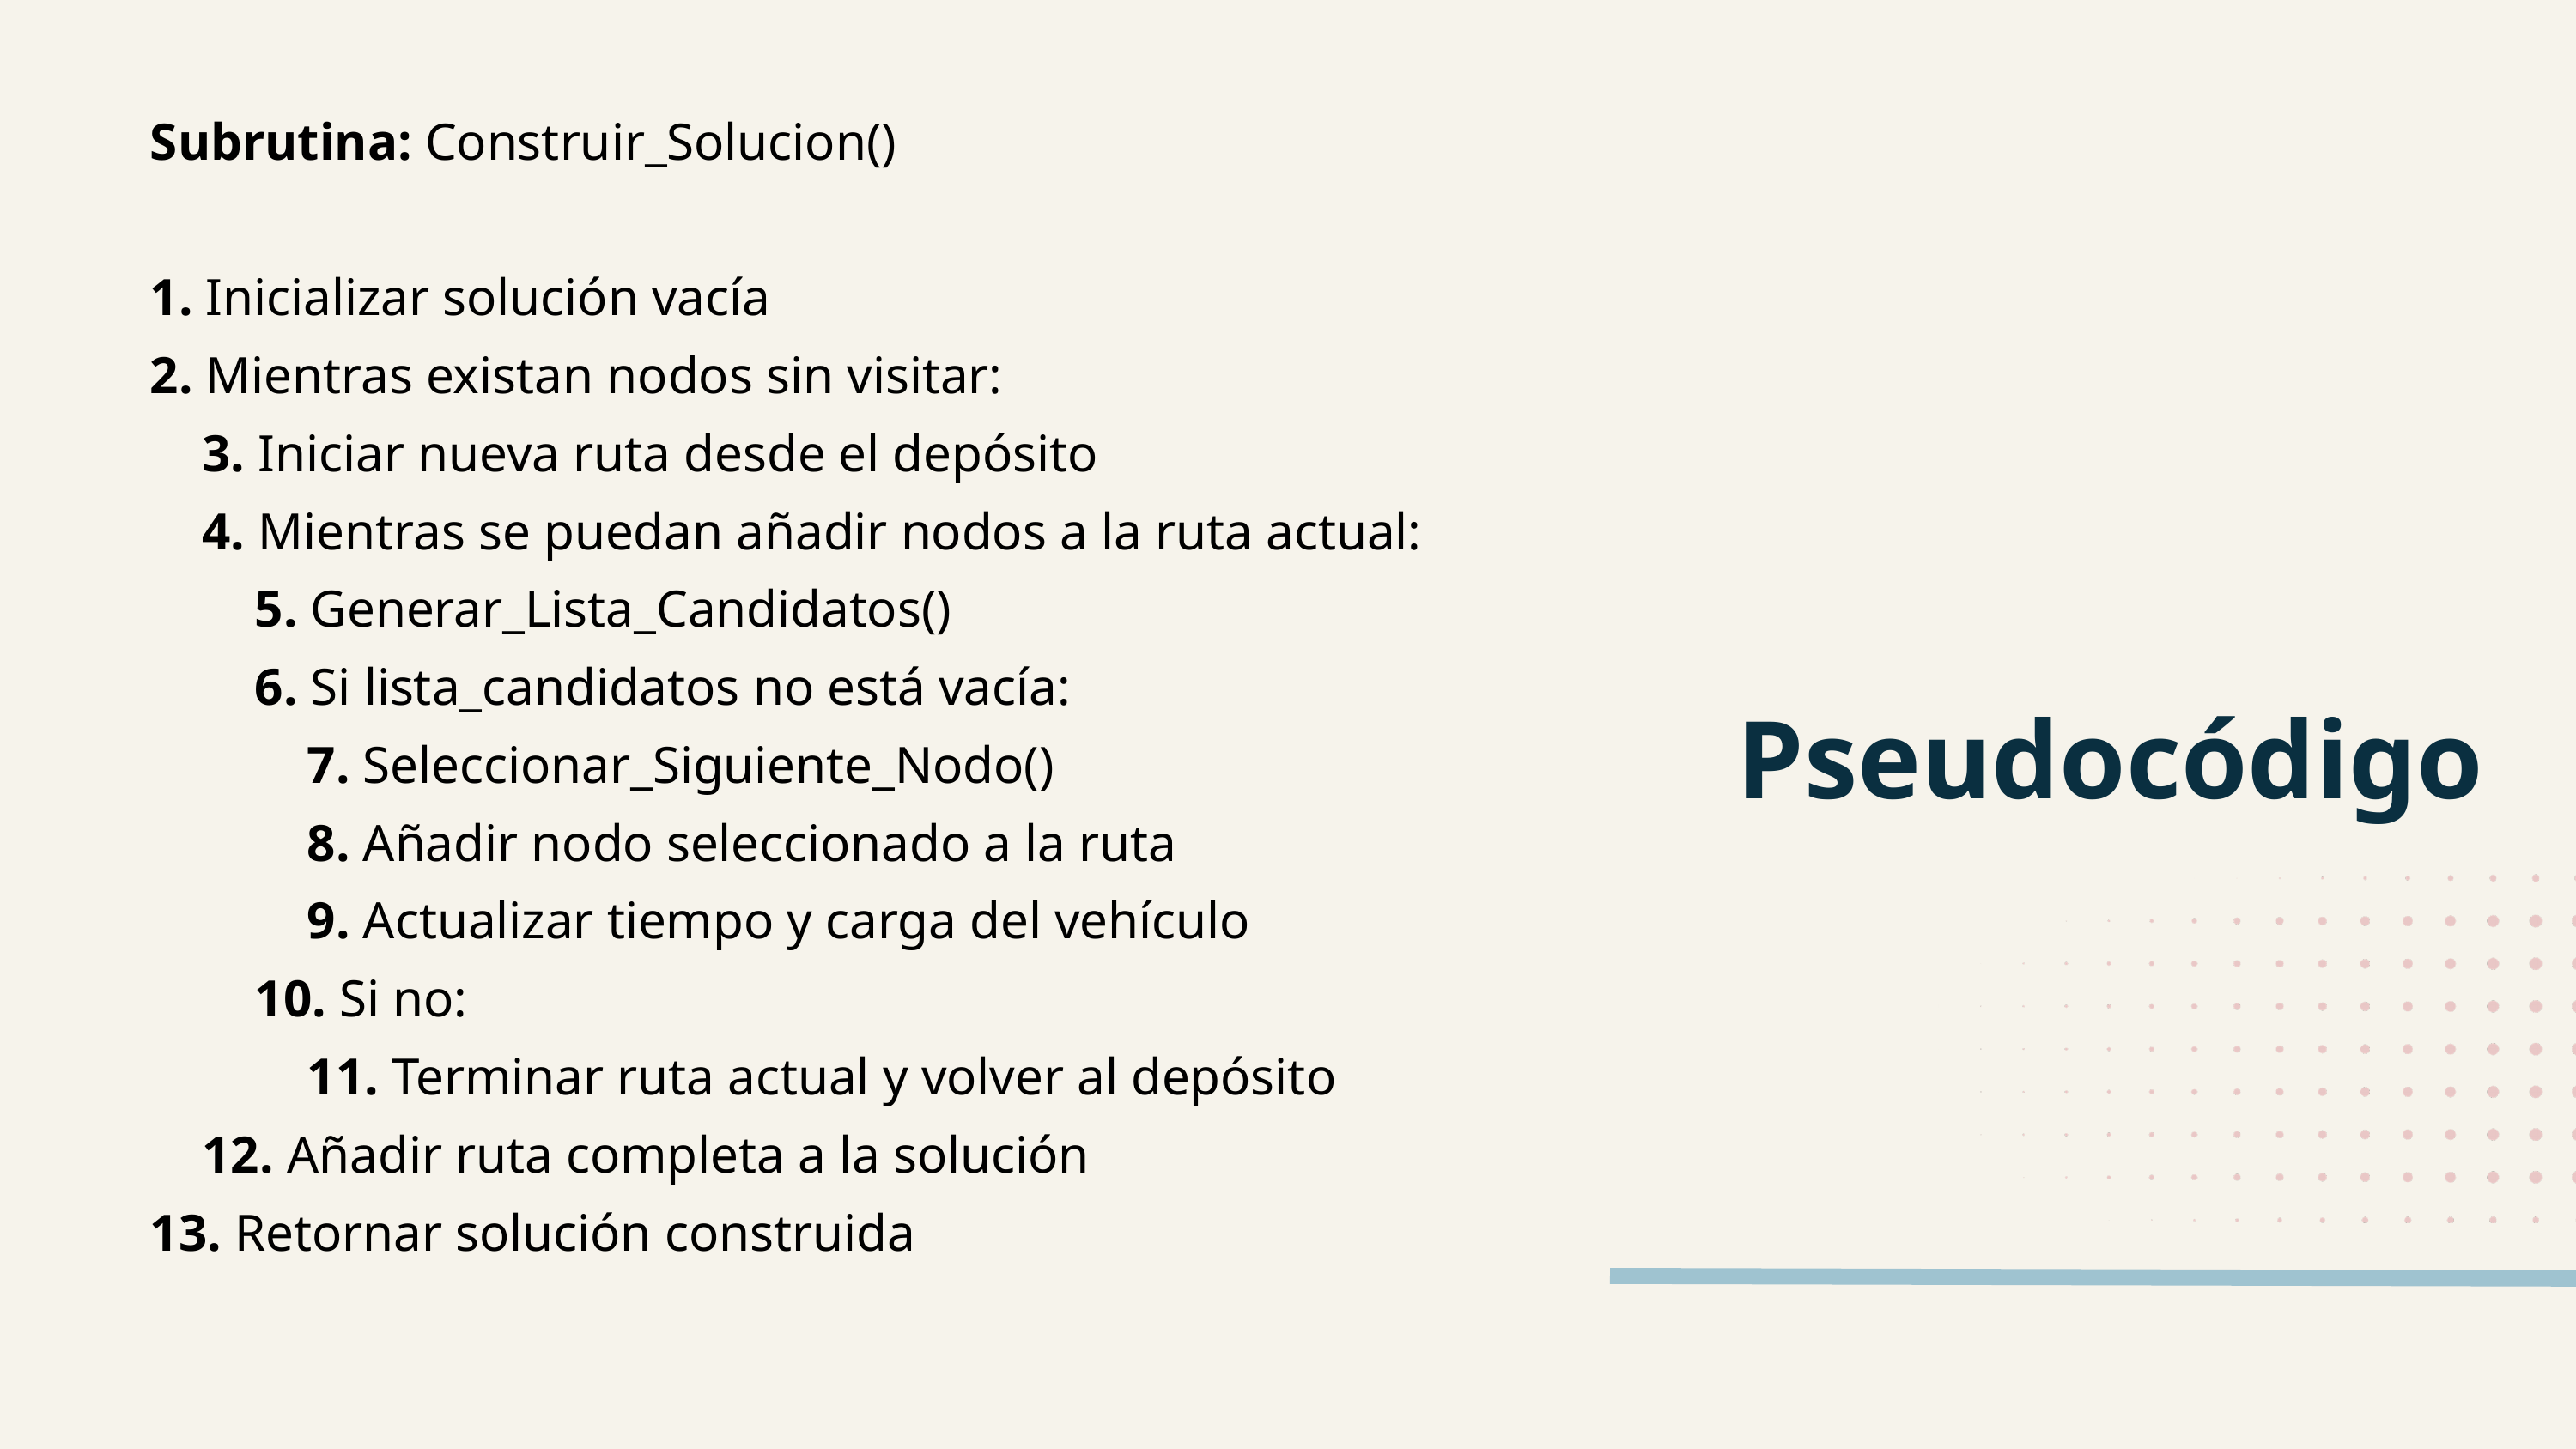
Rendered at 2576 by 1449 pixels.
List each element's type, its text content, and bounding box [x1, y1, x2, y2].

text_box Pseudocódigo [1771, 691, 2576, 821]
text_box [1938, 874, 2576, 1223]
text_box Subrutina: Construir_Solucion() 1. Inicializar solución vacía 2. Mientras existan nodos sin visitar: 3. Iniciar nueva ruta desde el depósito 4. Mientras se puedan añadir nodos a la ruta actual: 5. Generar_Lista_Candidatos() 6. Si lista_candidatos no está vacía: 7. Seleccionar_Siguiente_Nodo() 8. Añadir nodo seleccionado a la ruta 9. Actualizar tiempo y carga del vehículo 10. Si no: 11. Terminar ruta actual y volver al depósito 12. Añadir ruta completa a la solución 13. Retornar solución construida [149, 109, 1771, 1261]
